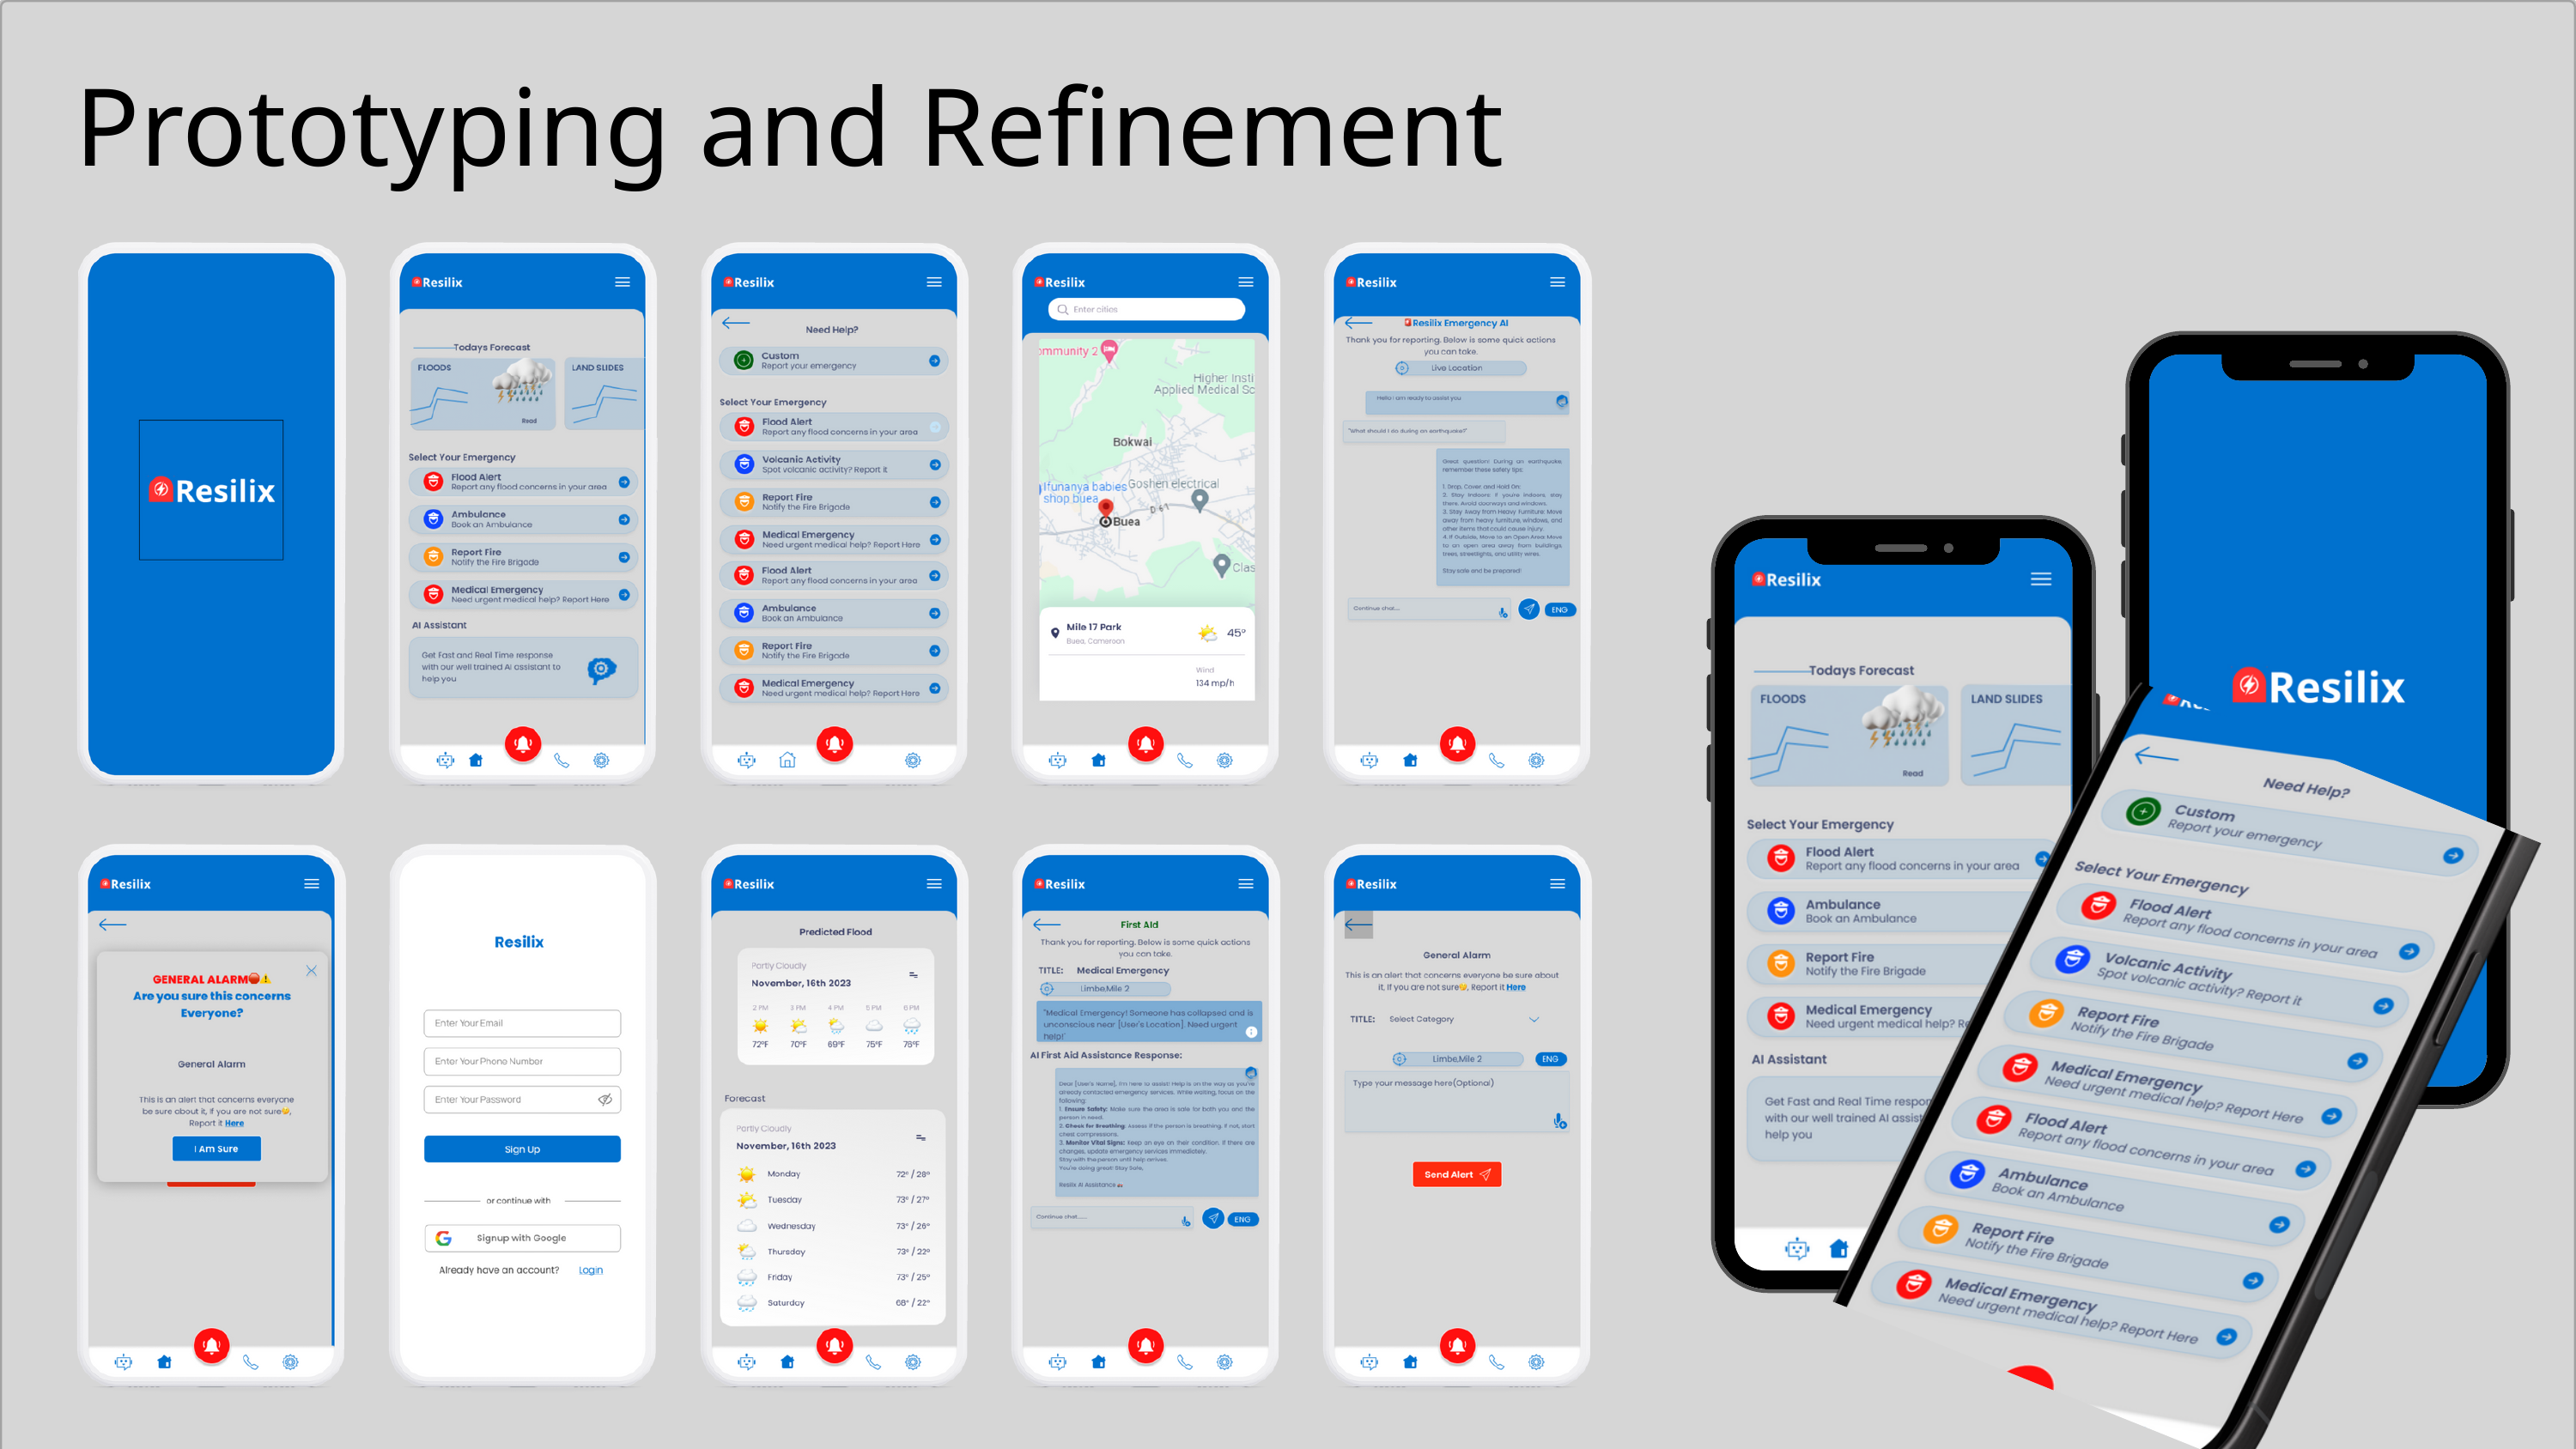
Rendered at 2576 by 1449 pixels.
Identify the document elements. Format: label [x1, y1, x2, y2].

text_box [1706, 514, 2100, 1294]
text_box [699, 844, 969, 1394]
text_box [1011, 242, 1280, 791]
text_box [1322, 844, 1592, 1394]
text_box [699, 242, 969, 791]
text_box [1011, 844, 1280, 1394]
text_box [388, 844, 658, 1394]
text_box [0, 0, 2576, 1449]
text_box [76, 844, 346, 1394]
text_box [388, 242, 658, 791]
text_box [2121, 330, 2515, 1110]
text_box [1322, 242, 1592, 791]
text_box [1911, 728, 2468, 1419]
text_box [76, 242, 346, 791]
